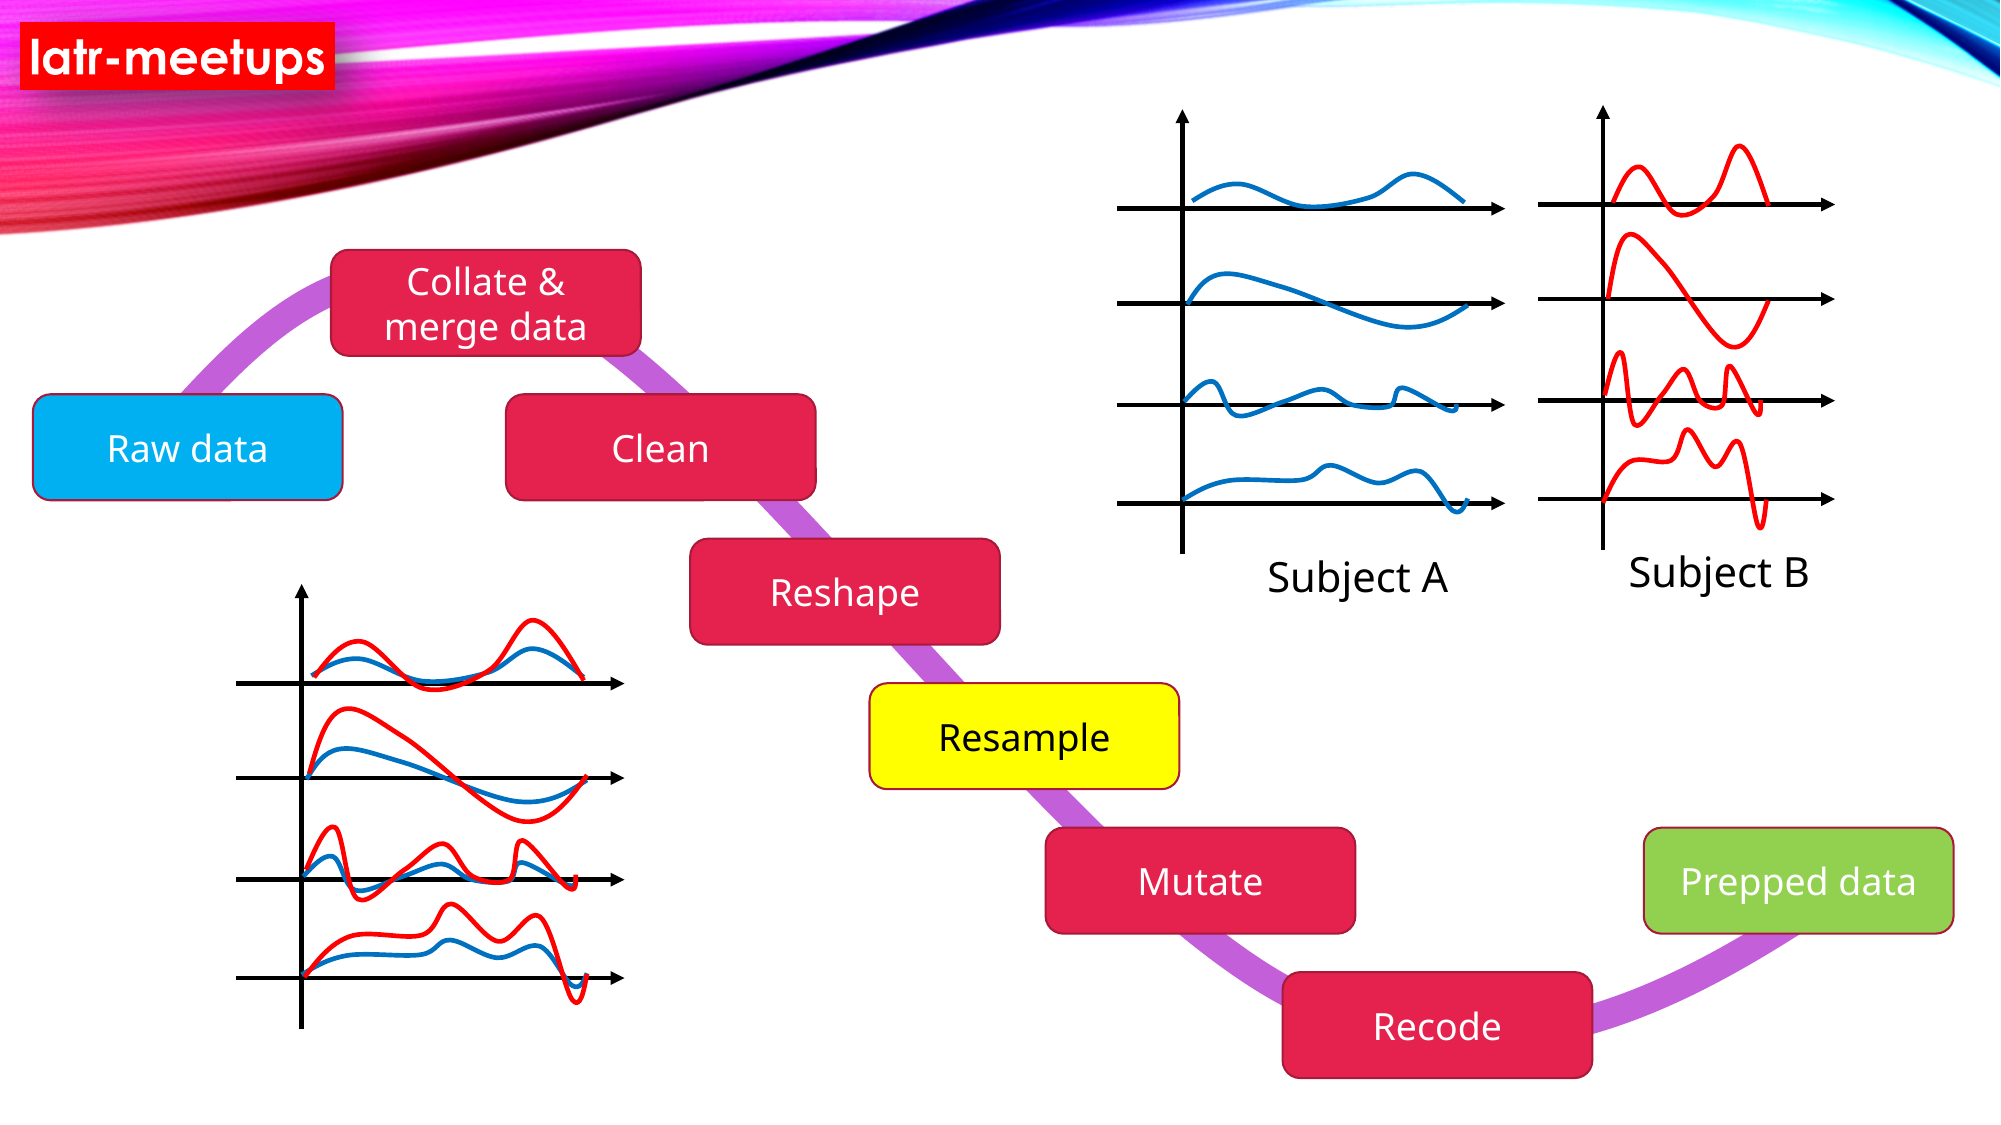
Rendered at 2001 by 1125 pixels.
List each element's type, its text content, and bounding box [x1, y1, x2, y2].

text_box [1537, 104, 1836, 551]
picture [0, 0, 2000, 237]
text_box Resample [868, 682, 1181, 791]
text_box Subject B [1613, 551, 1826, 604]
text_box Clean [504, 393, 817, 502]
text_box Collate & merge data [329, 248, 642, 357]
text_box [1116, 109, 1506, 555]
text_box Prepped data [1642, 826, 1955, 935]
text_box Subject A [1252, 555, 1464, 608]
text_box Raw data [31, 393, 344, 502]
text_box [199, 290, 813, 559]
text_box [909, 633, 1809, 1020]
text_box Mutate [1044, 826, 1357, 935]
picture [1910, 0, 2000, 45]
picture [1890, 0, 2000, 75]
text_box Recode [1281, 971, 1594, 1080]
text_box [236, 583, 625, 1030]
text_box Reshape [689, 537, 1002, 646]
